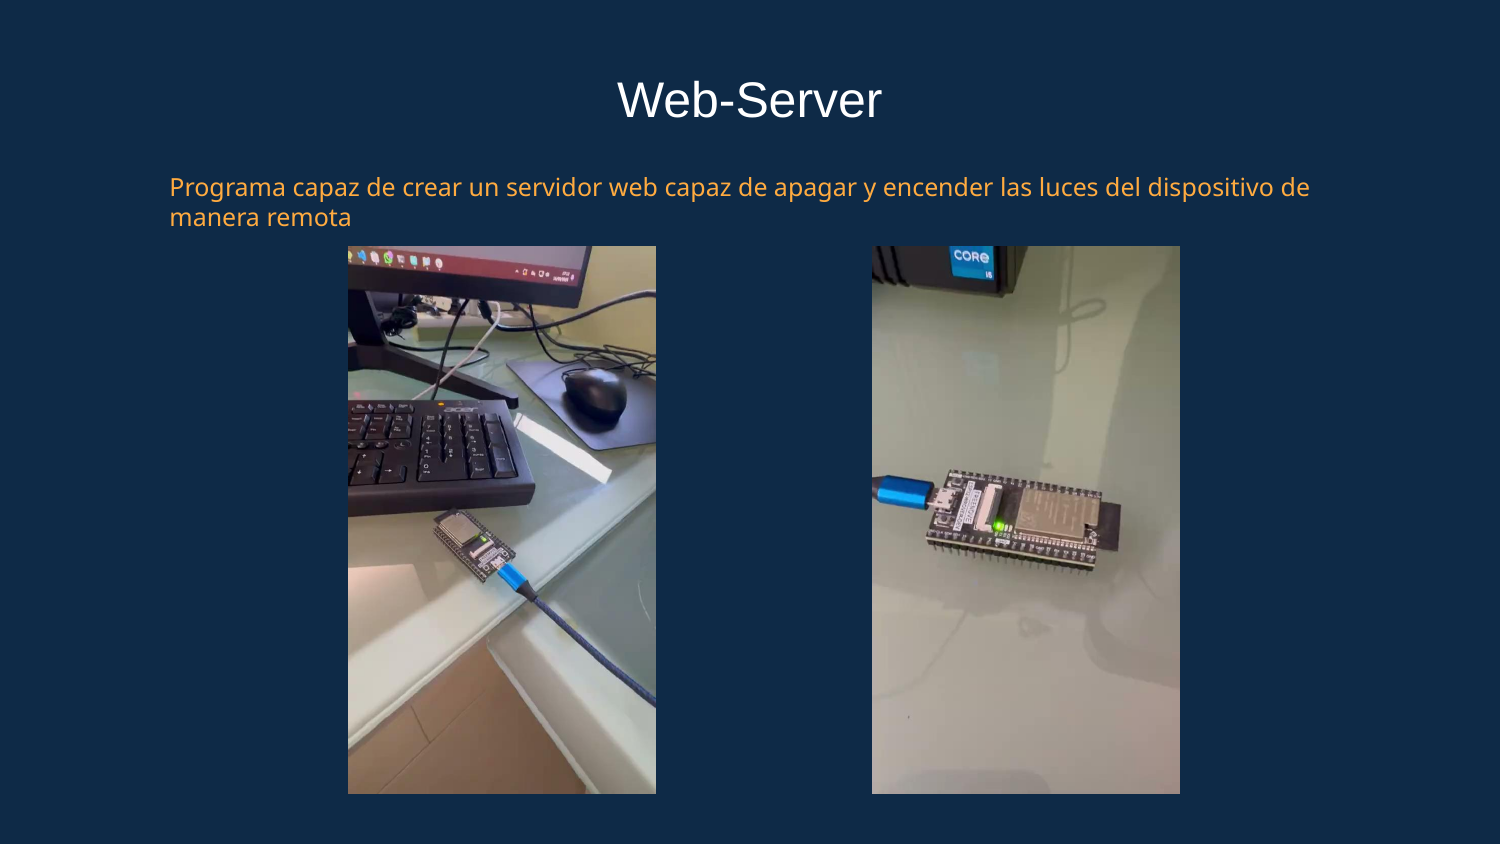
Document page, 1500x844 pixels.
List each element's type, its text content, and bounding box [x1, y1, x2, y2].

title Web-Server [171, 52, 1328, 132]
picture [872, 246, 1181, 794]
picture [347, 246, 656, 794]
text_box Programa capaz de crear un servidor web capaz de apagar y encender las luces del dispositivo de manera remota [154, 156, 1346, 246]
